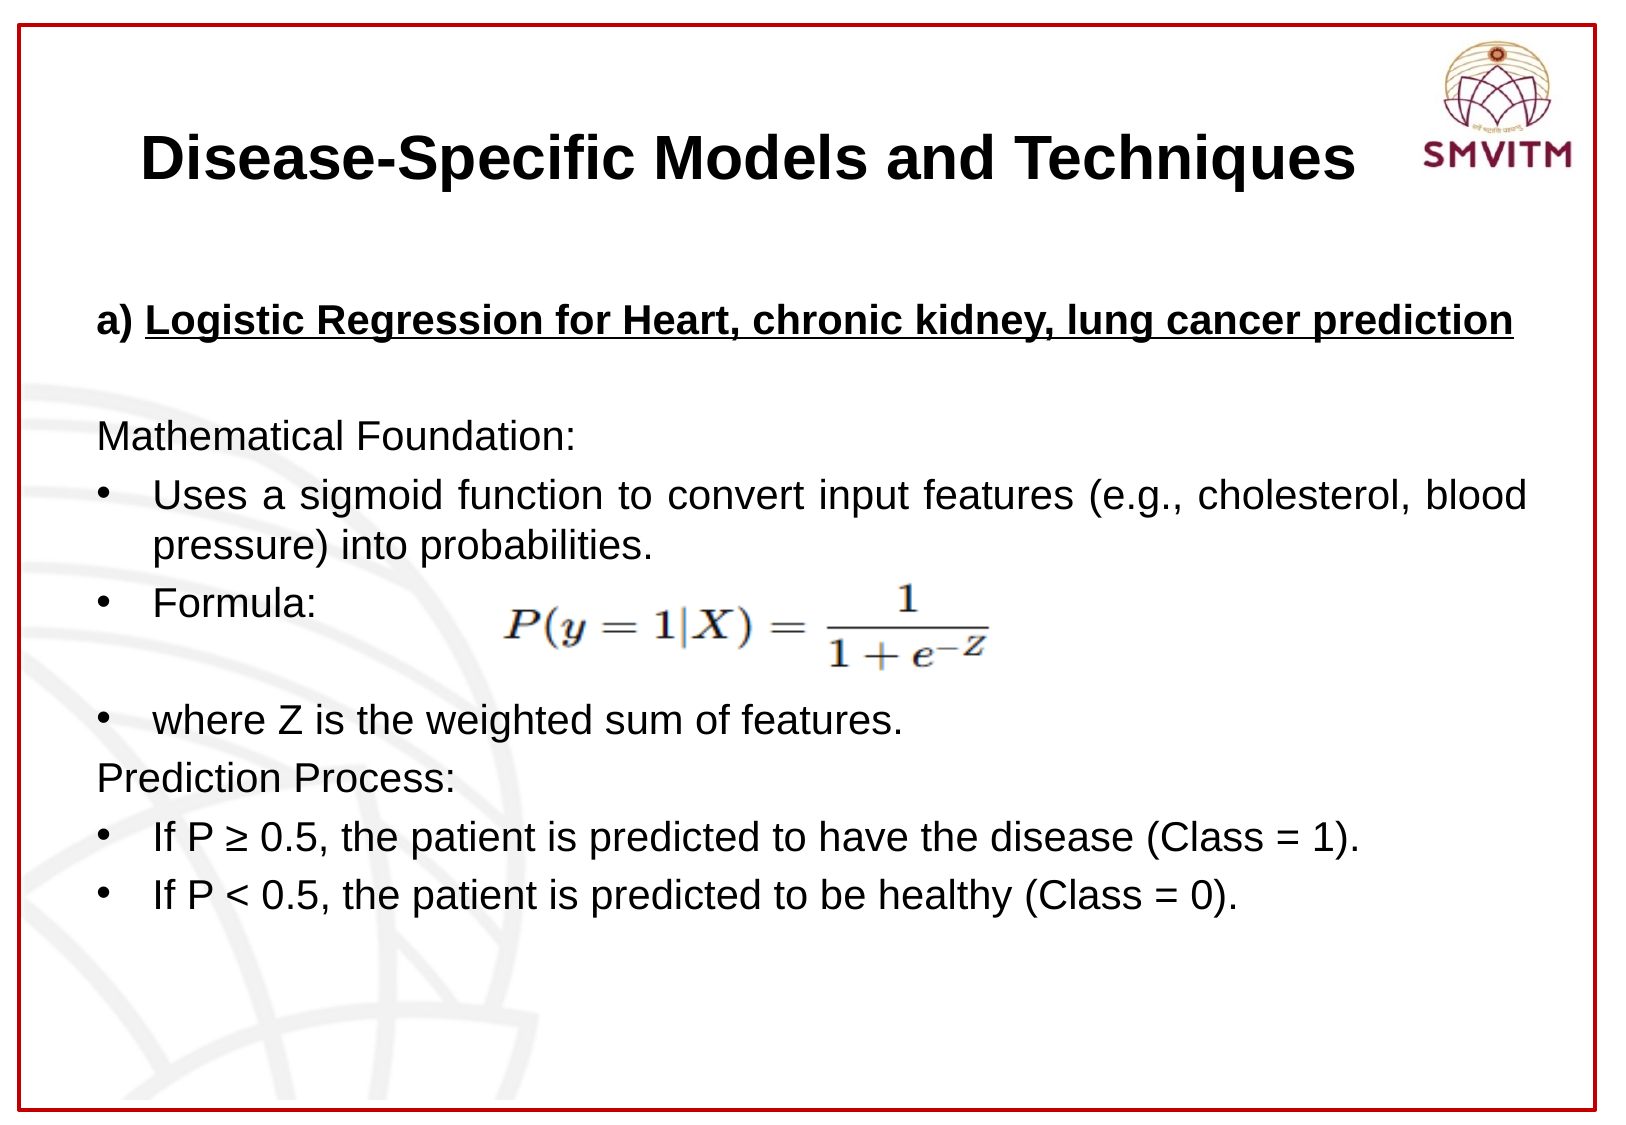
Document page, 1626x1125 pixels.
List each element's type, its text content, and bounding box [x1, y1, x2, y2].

list a) Logistic Regression for Heart, chronic kidney, lung cancer prediction Mathematical Foundation: Uses a sigmoid function to convert input features (e.g., cholesterol, blood pressure) into probabilities. Formula: where Z is the weighted sum of features. Prediction Process: If P ≥ 0.5, the patient is predicted to have the disease (Class = 1). If P < 0.5, the patient is predicted to be healthy (Class = 0). [81, 285, 1544, 1100]
picture [502, 580, 997, 677]
picture [21, 28, 1593, 1100]
title Disease-Specific Models and Techniques [81, 45, 1418, 265]
